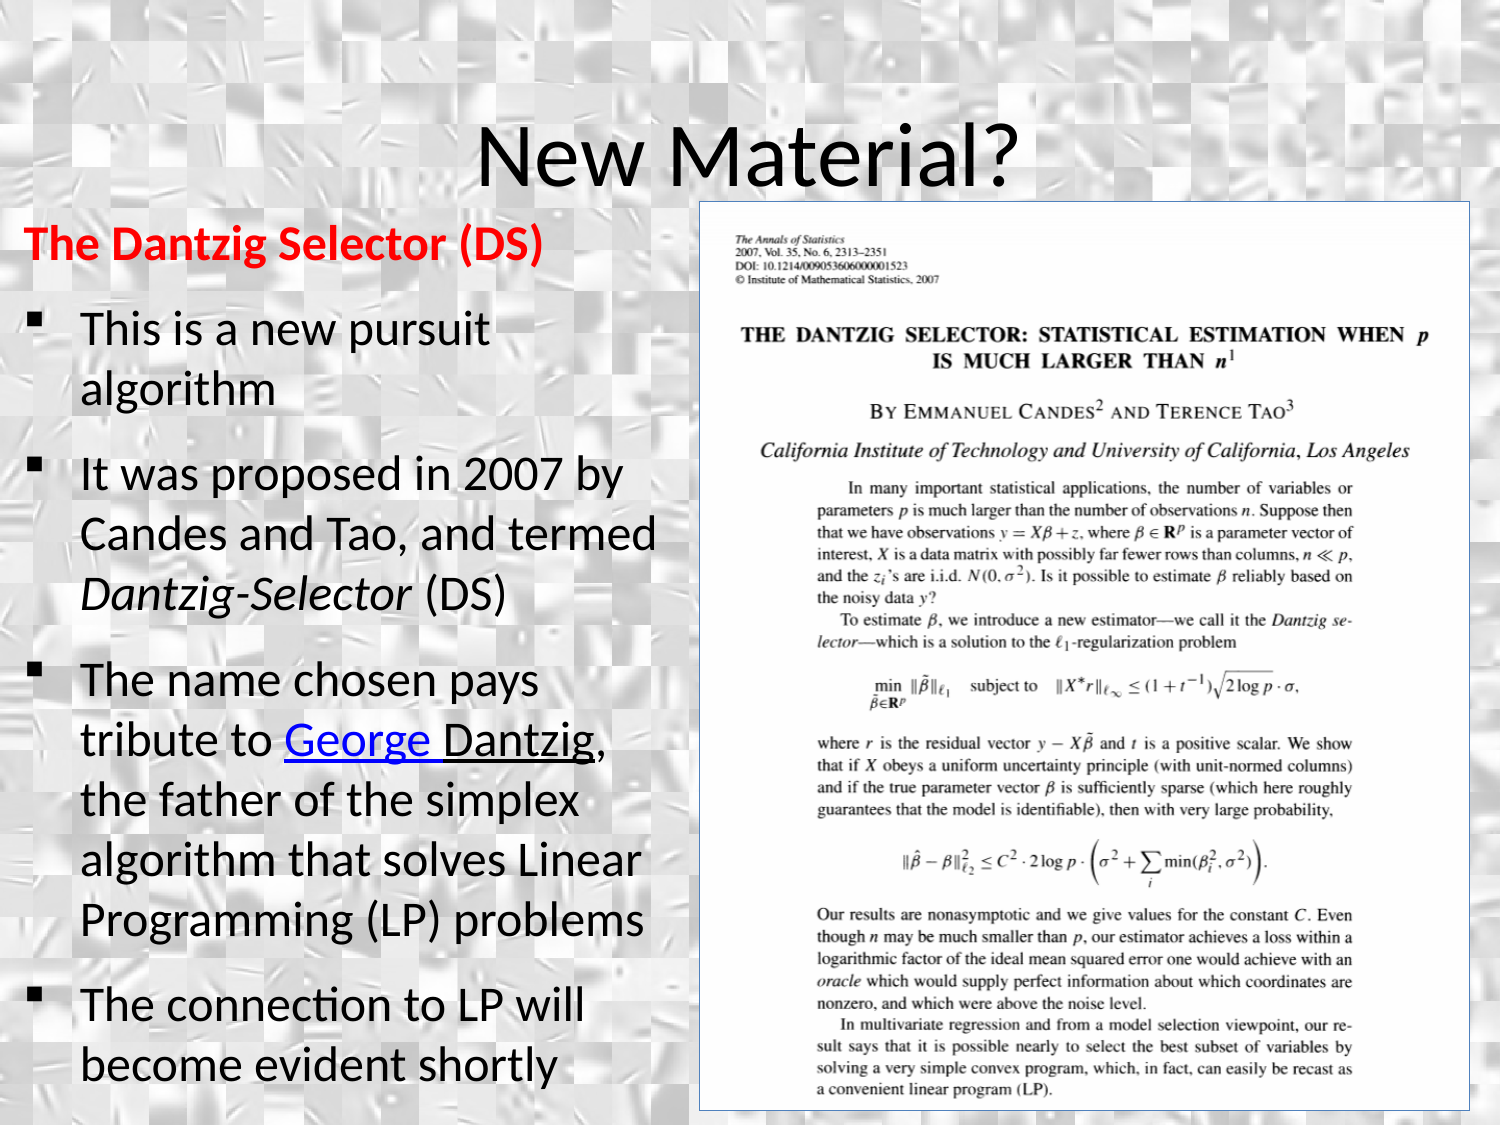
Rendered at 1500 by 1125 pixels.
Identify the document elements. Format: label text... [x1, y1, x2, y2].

text_box [0, 0, 1500, 1125]
text_box The Dantzig Selector (DS) This is a new pursuit algorithm It was proposed in 2007 by Candes and Tao, and termed Dantzig-Selector (DS) The name chosen pays tribute to George Dantzig, the father of the simplex algorithm that solves Linear Programming (LP) problems The connection to LP will become evident shortly [8, 203, 691, 1099]
text_box New Material? [74, 56, 1425, 244]
picture [699, 201, 1470, 1112]
